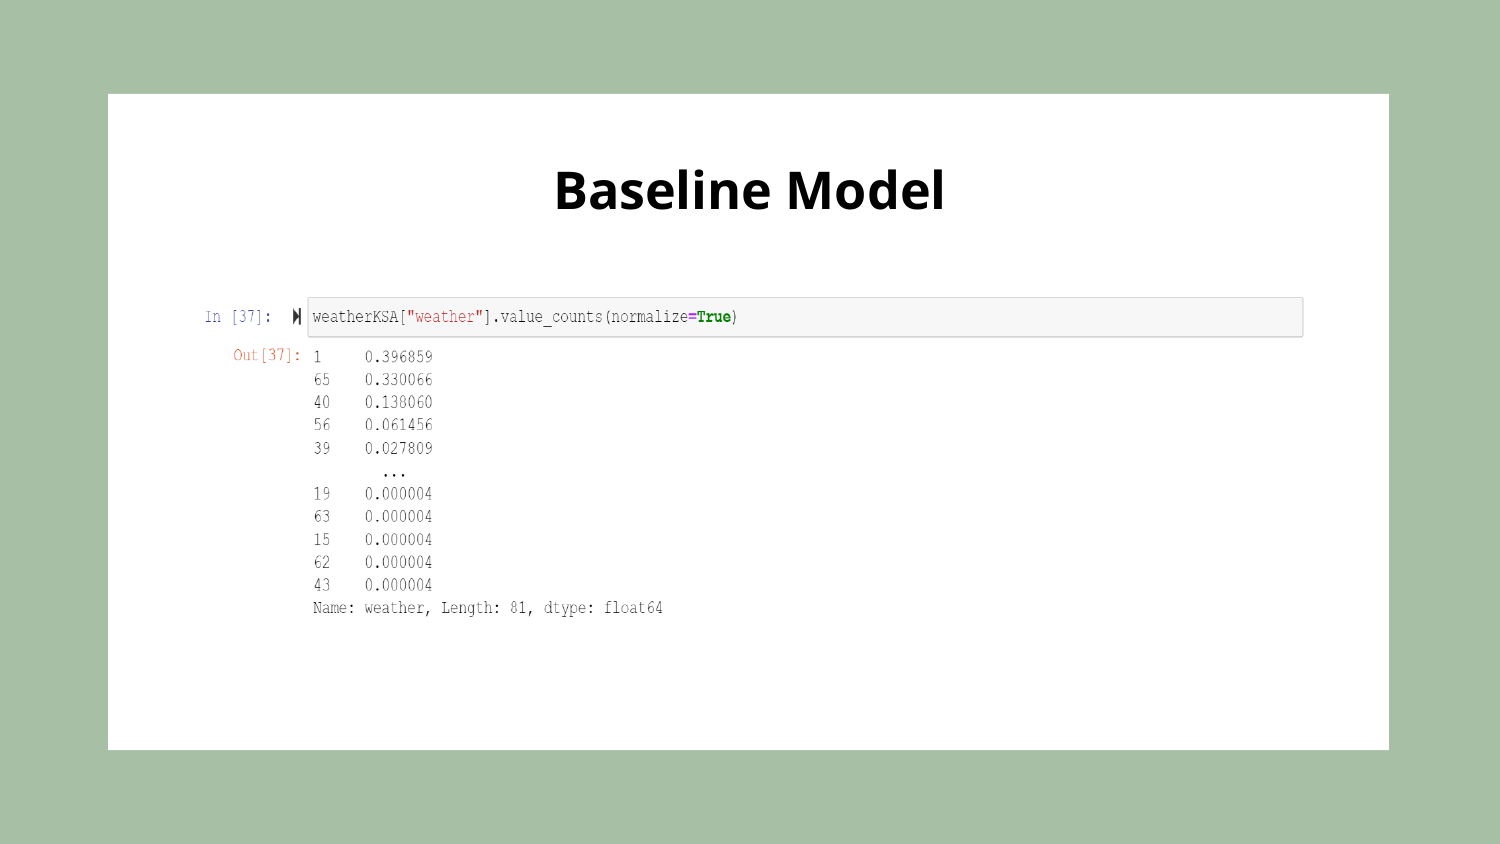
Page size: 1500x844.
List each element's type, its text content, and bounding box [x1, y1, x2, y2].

title Baseline Model [109, 142, 1391, 248]
picture [170, 274, 1322, 661]
